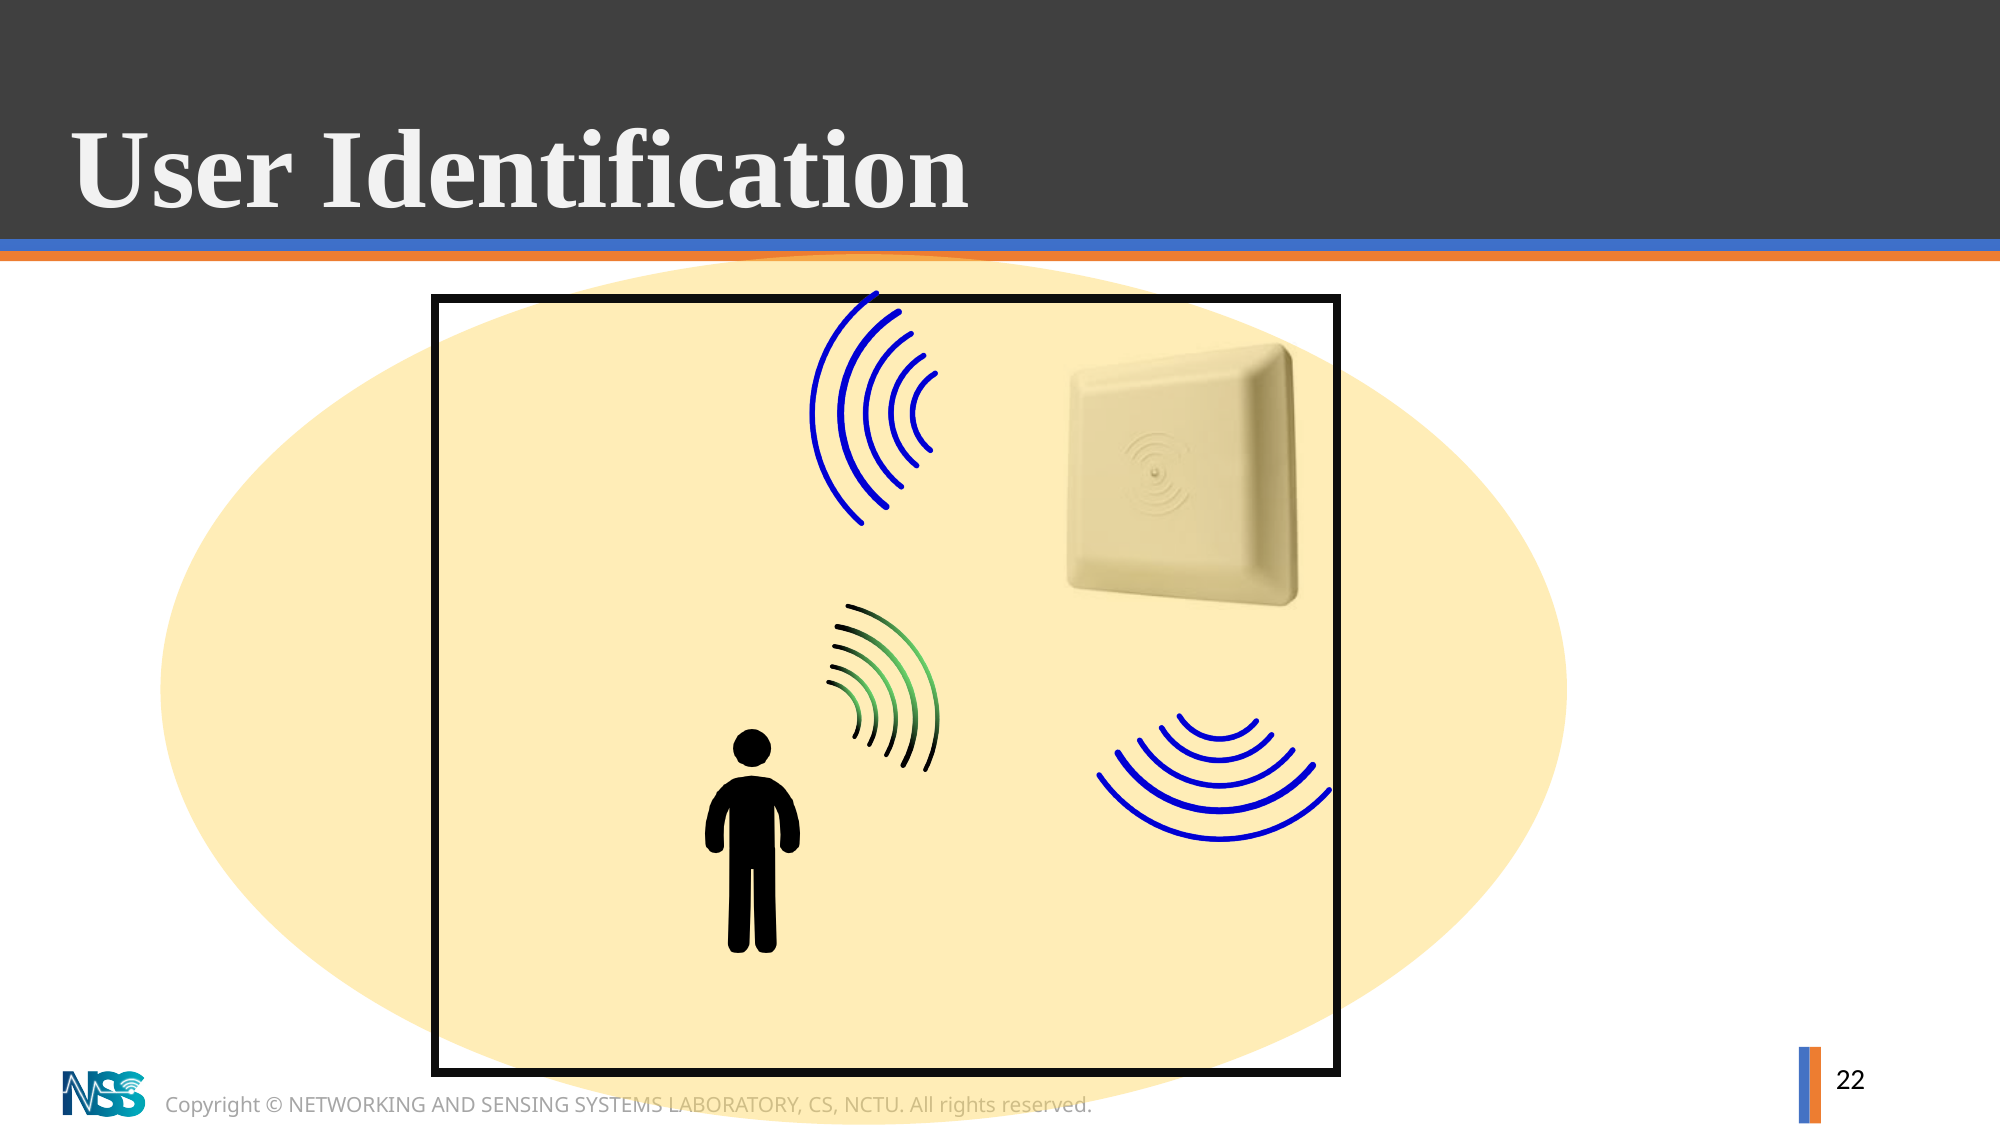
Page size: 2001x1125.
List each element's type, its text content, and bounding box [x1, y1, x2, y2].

title User Identification [55, 56, 1945, 240]
text_box [555, 253, 1172, 297]
text_box [1338, 366, 1569, 1012]
slide_number 22 [1821, 1046, 1945, 1107]
picture [1097, 659, 1332, 895]
text_box [434, 297, 1338, 1074]
text_box [159, 343, 434, 1036]
text_box [531, 1074, 1197, 1125]
picture [55, 1067, 151, 1125]
picture [809, 290, 938, 526]
picture [1063, 340, 1304, 610]
picture [640, 585, 971, 953]
